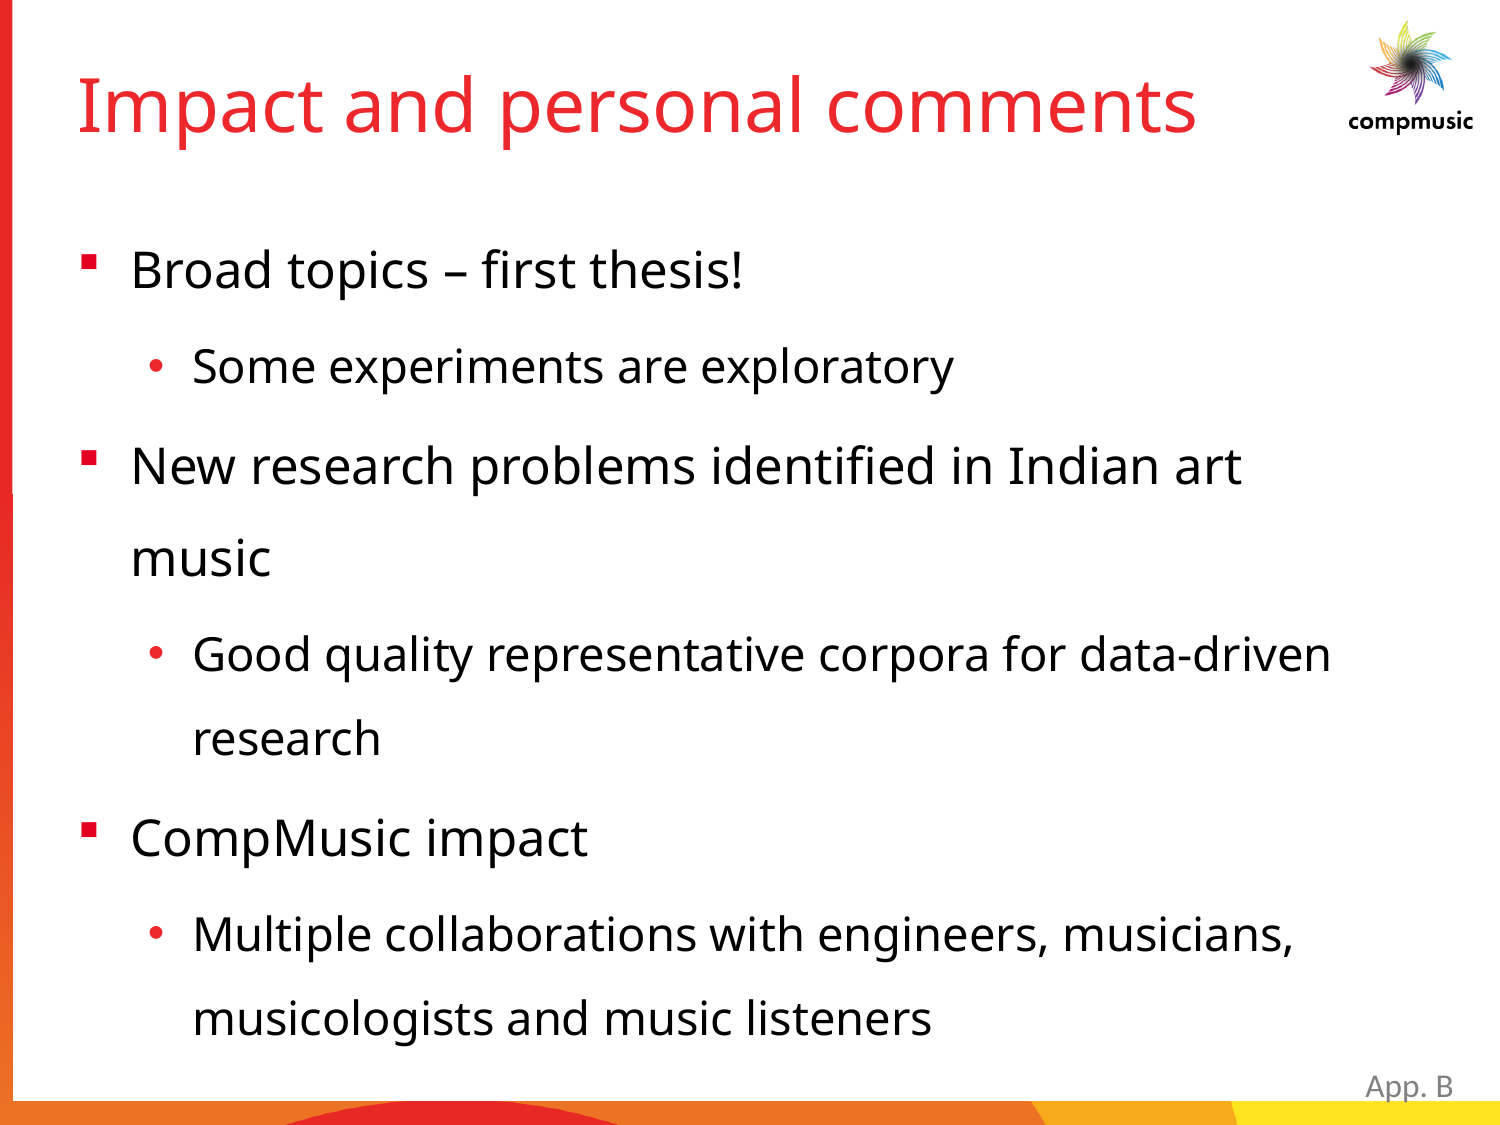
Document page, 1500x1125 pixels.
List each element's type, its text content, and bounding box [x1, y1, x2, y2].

text_box App. B [1350, 1056, 1469, 1112]
list Broad topics – first thesis! Some experiments are exploratory New research problems identified in Indian art music Good quality representative corpora for data-driven research CompMusic impact Multiple collaborations with engineers, musicians, musicologists and music listeners [62, 200, 1413, 1057]
title Impact and personal comments [62, 37, 1413, 168]
picture [1346, 12, 1475, 142]
picture [12, 1101, 1500, 1125]
